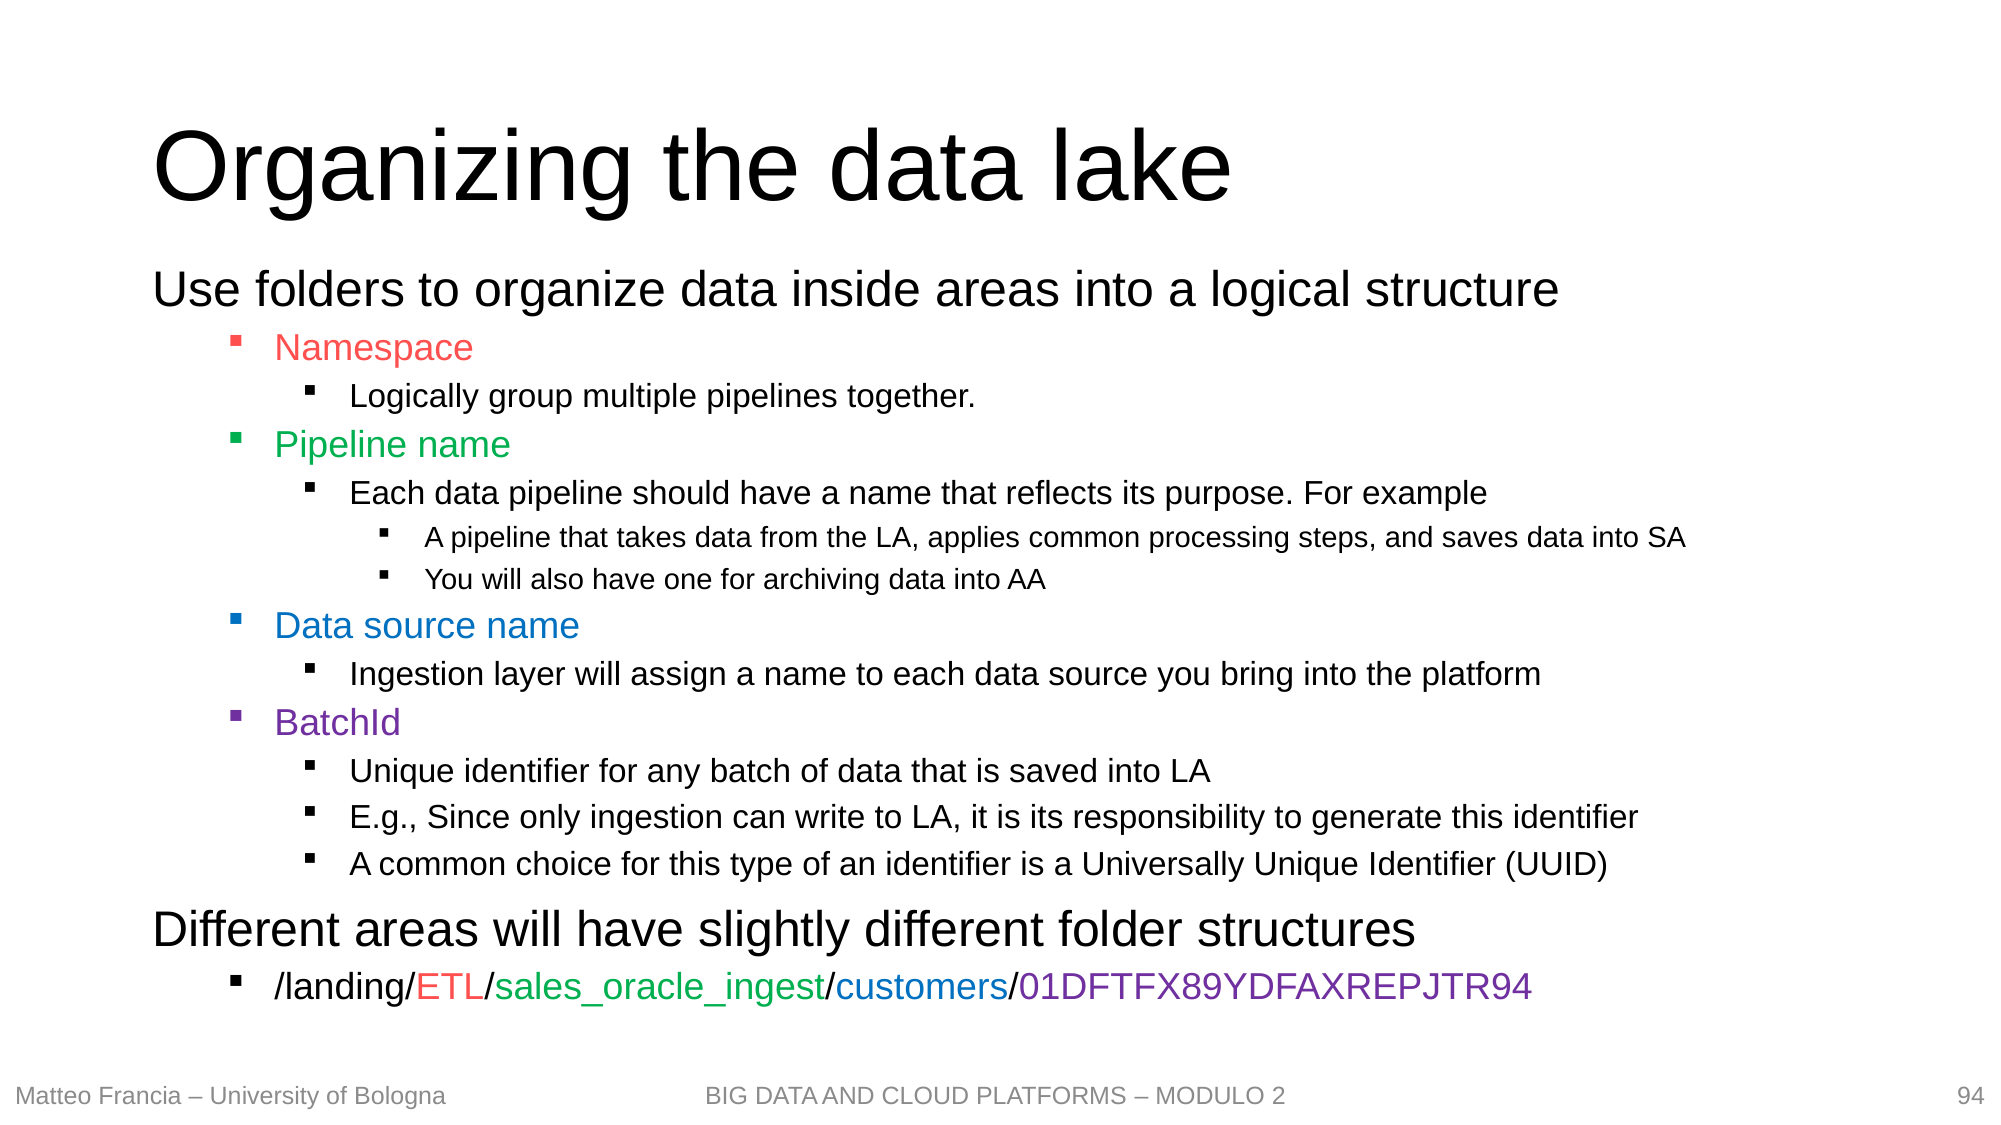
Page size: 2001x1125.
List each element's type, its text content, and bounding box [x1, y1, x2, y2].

footer Matteo Francia – University of Bologna [0, 1065, 466, 1125]
title Organizing the data lake [137, 59, 1863, 278]
list Use folders to organize data inside areas into a logical structure Namespace Logically group multiple pipelines together. Pipeline name Each data pipeline should have a name that reflects its purpose. For example A pipeline that takes data from the LA, applies common processing steps, and saves data into SA You will also have one for archiving data into AA Data source name Ingestion layer will assign a name to each data source you bring into the platform BatchId Unique identifier for any batch of data that is saved into LA E.g., Since only ingestion can write to LA, it is its responsibility to generate this identifier A common choice for this type of an identifier is a Universally Unique Identifier (UUID) Different areas will have slightly different folder structures /landing/ETL/sales_oracle_ingest/customers/01DFTFX89YDFAXREPJTR94 [137, 278, 1863, 993]
slide_number 94 [1550, 1065, 2000, 1125]
